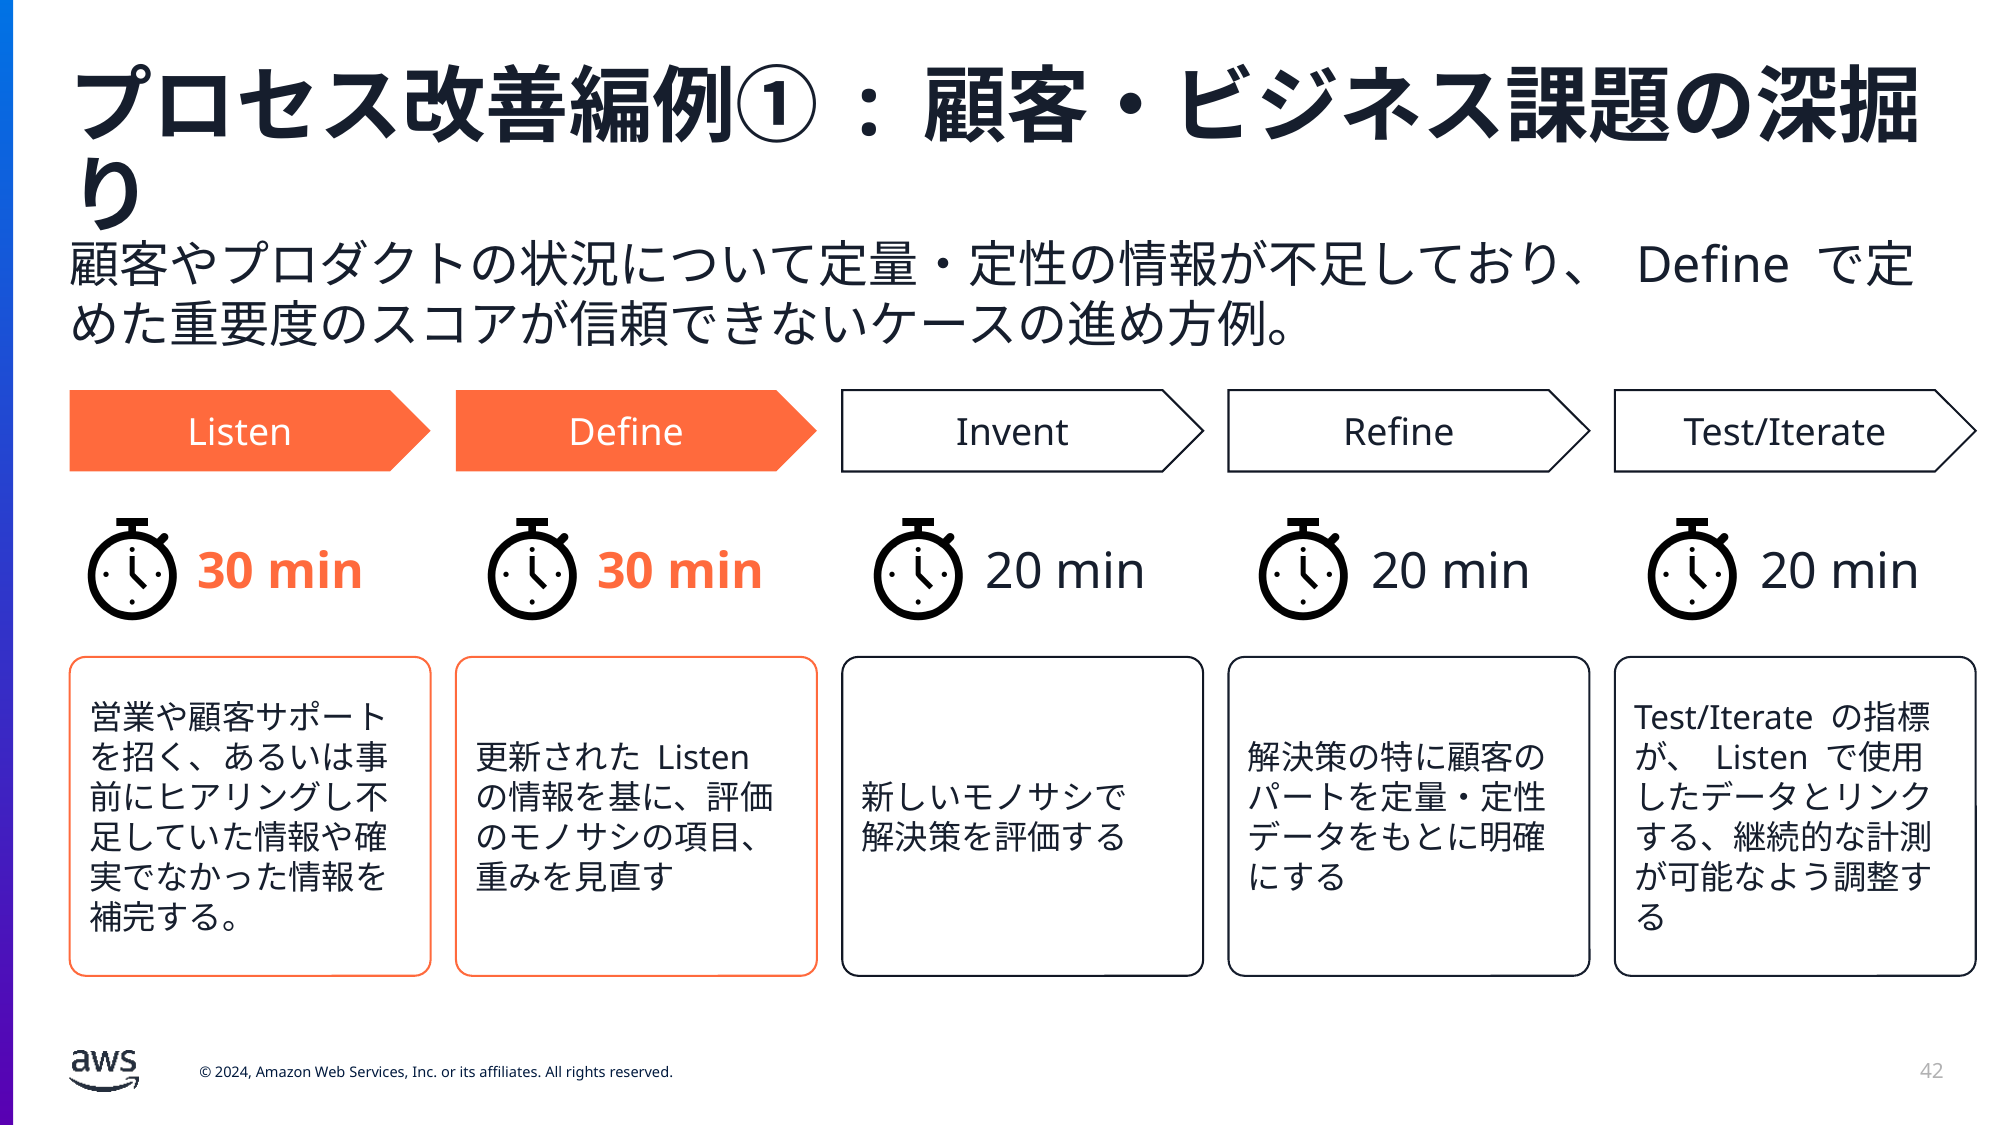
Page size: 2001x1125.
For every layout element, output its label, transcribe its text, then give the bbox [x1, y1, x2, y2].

picture [1629, 506, 1755, 633]
text_box Invent [841, 389, 1205, 473]
text_box 営業や顧客サポートを招く、あるいは事前にヒアリングし不足していた情報や確実でなかった情報を補完する。 [68, 655, 432, 977]
picture [855, 506, 981, 633]
text_box Define [454, 389, 819, 473]
text_box 20 min [1755, 531, 1944, 607]
picture [1240, 506, 1366, 633]
text_box 20 min [981, 531, 1170, 607]
text_box 新しいモノサシで 解決策を評価する [841, 655, 1205, 977]
text_box 解決策の特に顧客のパートを定量・定性データをもとに明確にする [1227, 655, 1591, 977]
picture [69, 1050, 139, 1092]
list 顧客やプロダクトの状況について定量・定性の情報が不足しており、 Define で定めた重要度のスコアが信頼できないケースの進め方例。 [69, 224, 1944, 362]
slide_number 42 [1493, 1041, 1944, 1102]
text_box Test/Iterate の指標が、 Listen で使用したデータとリンクする、継続的な計測が可能なよう調整する [1613, 655, 1977, 977]
text_box 30 min [195, 531, 384, 607]
text_box Listen [68, 389, 433, 473]
title プロセス改善編例① : 顧客・ビジネス課題の深掘り [69, 56, 1976, 163]
text_box 20 min [1366, 531, 1555, 607]
picture [469, 506, 595, 633]
text_box 更新された Listen の情報を基に、評価のモノサシの項目、重みを見直す [454, 655, 818, 977]
text_box Refine [1227, 389, 1591, 473]
text_box 30 min [595, 531, 784, 607]
picture [69, 506, 195, 633]
text_box Test/Iterate [1613, 389, 1978, 473]
